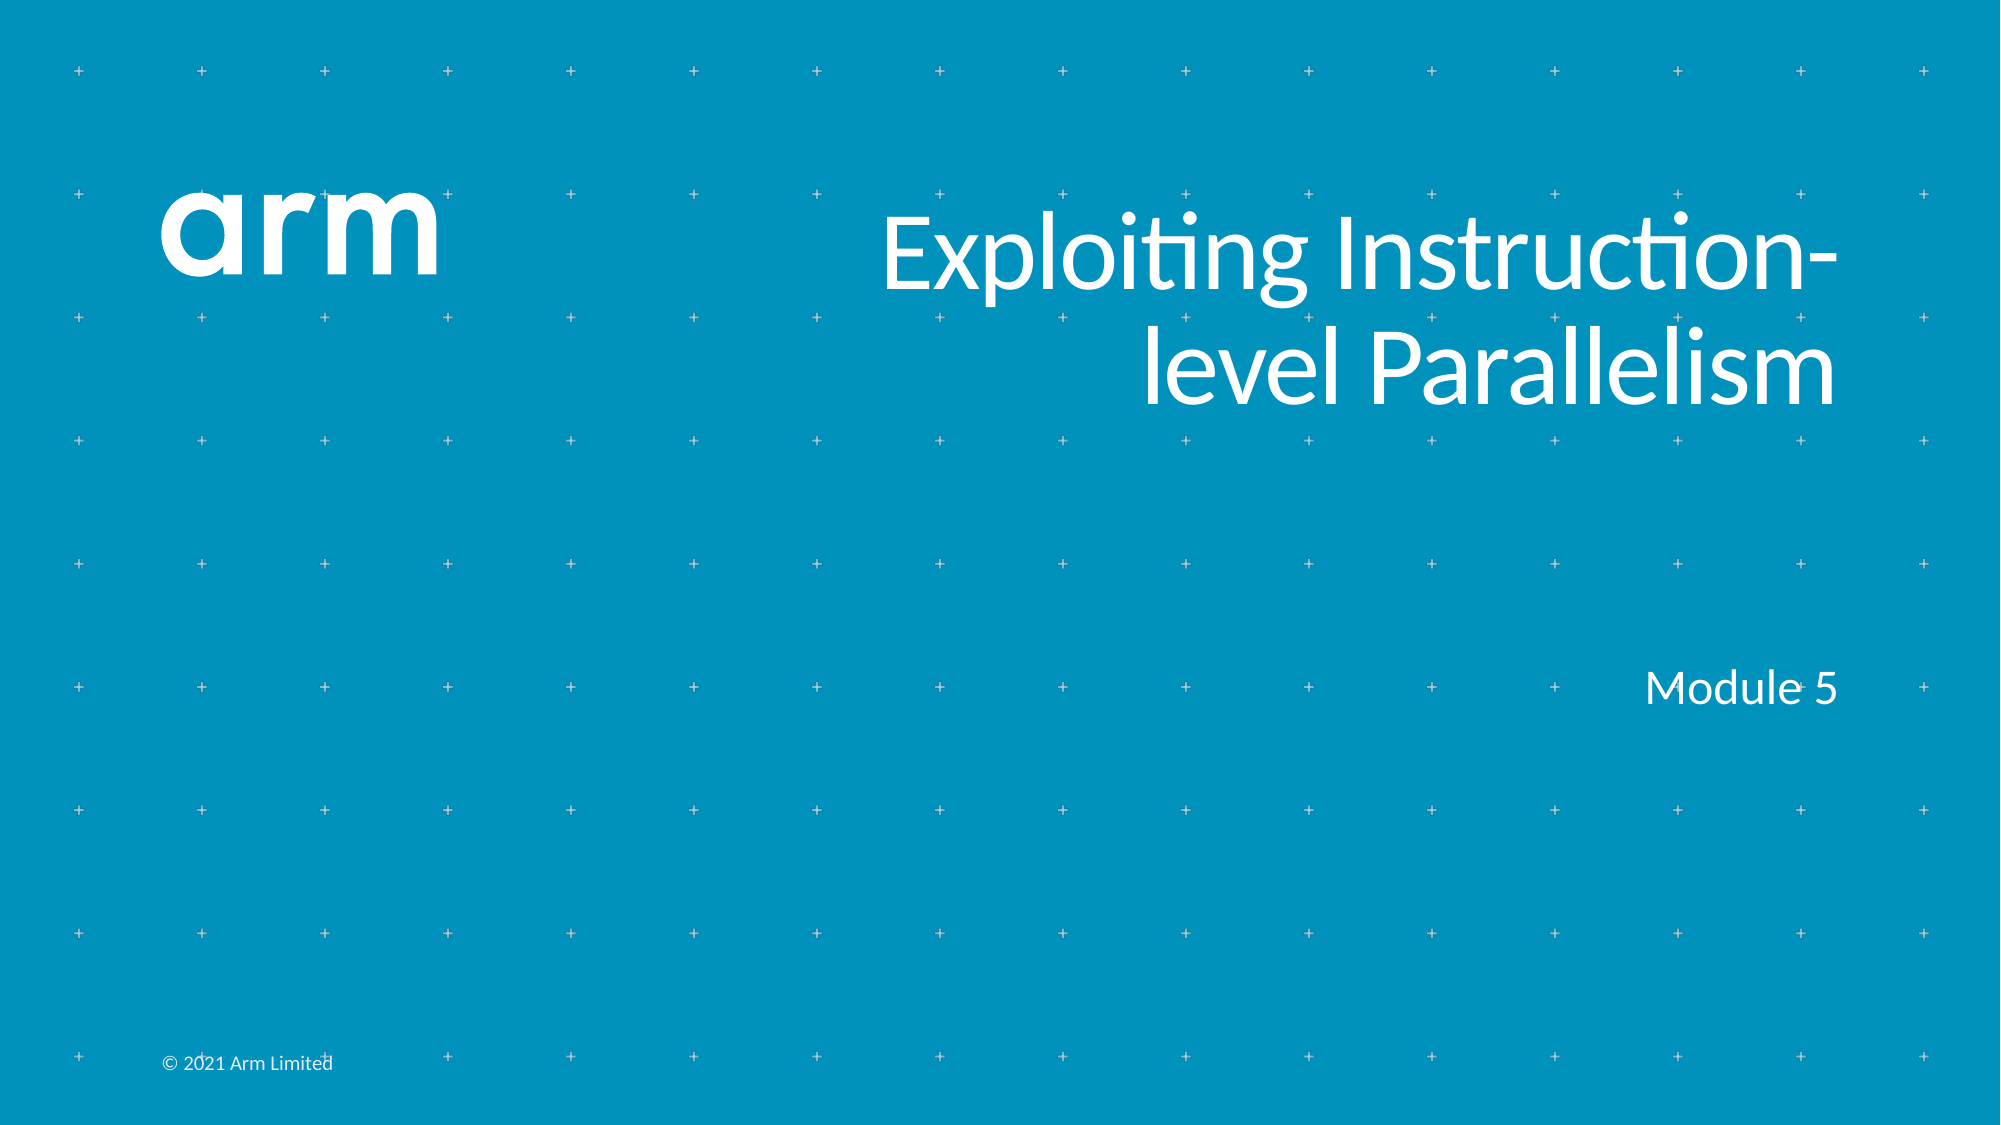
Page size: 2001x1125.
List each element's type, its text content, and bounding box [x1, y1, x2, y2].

title Exploiting Instruction-level Parallelism [822, 198, 1839, 621]
subtitle Module 5 [822, 651, 1839, 768]
